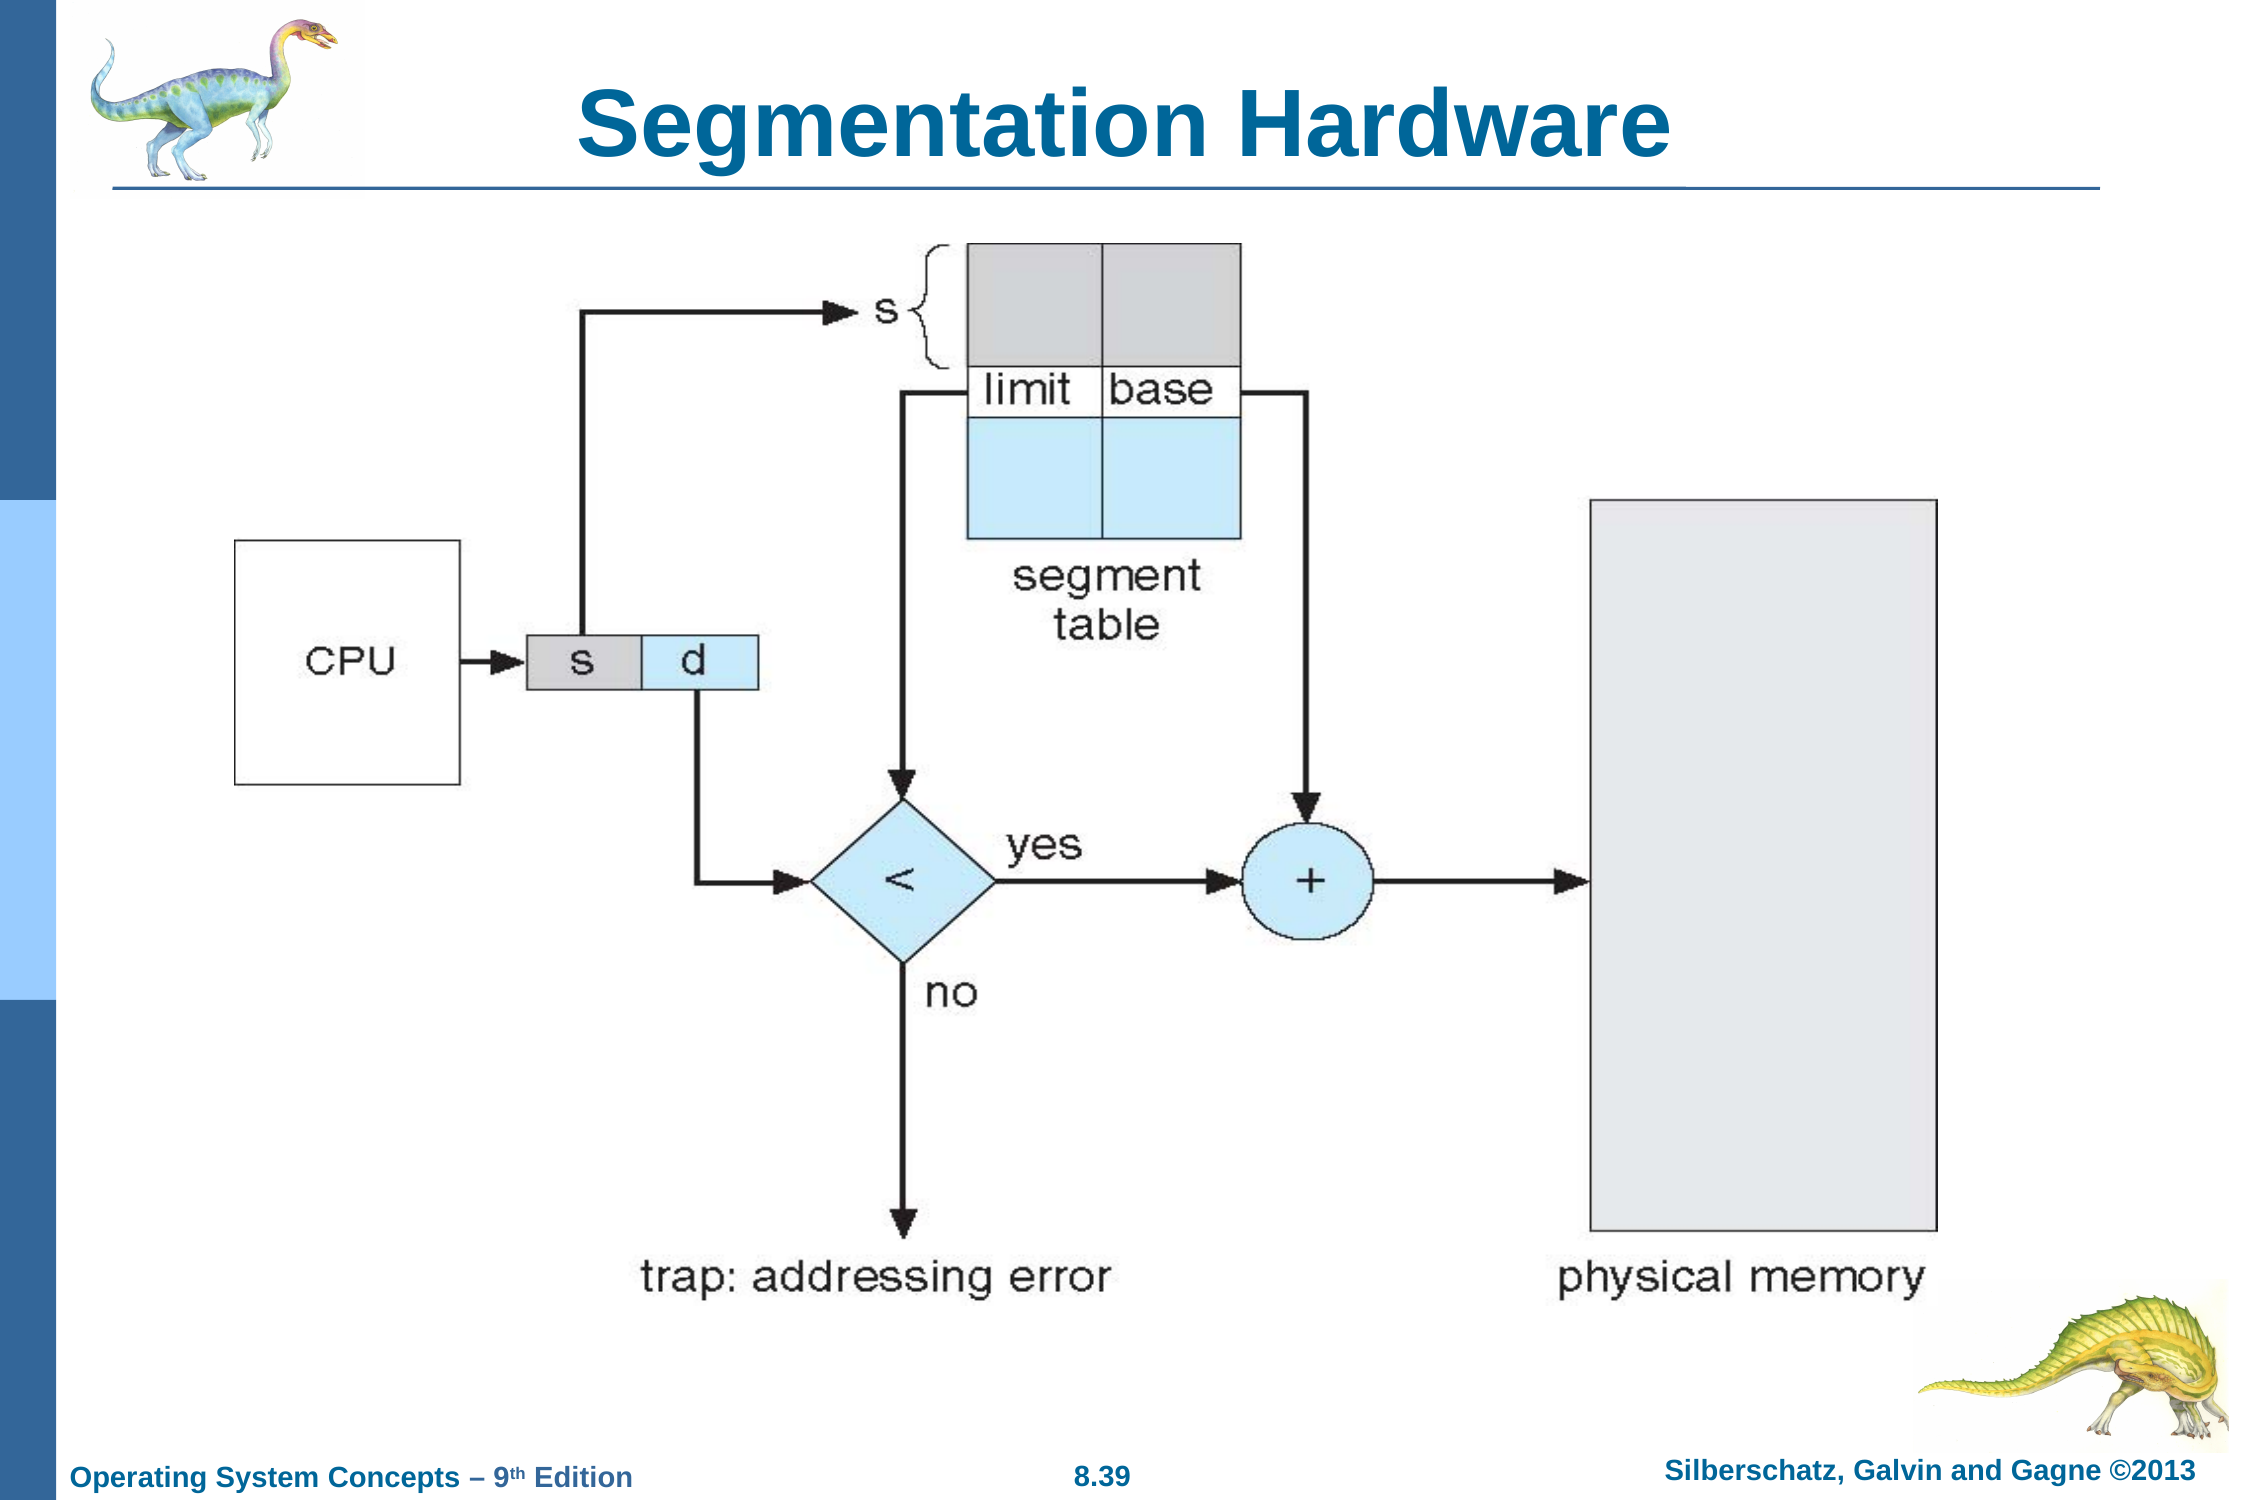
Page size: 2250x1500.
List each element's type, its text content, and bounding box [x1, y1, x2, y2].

picture [70, 0, 365, 199]
title Segmentation Hardware [112, 60, 2138, 187]
picture [233, 243, 2229, 1453]
